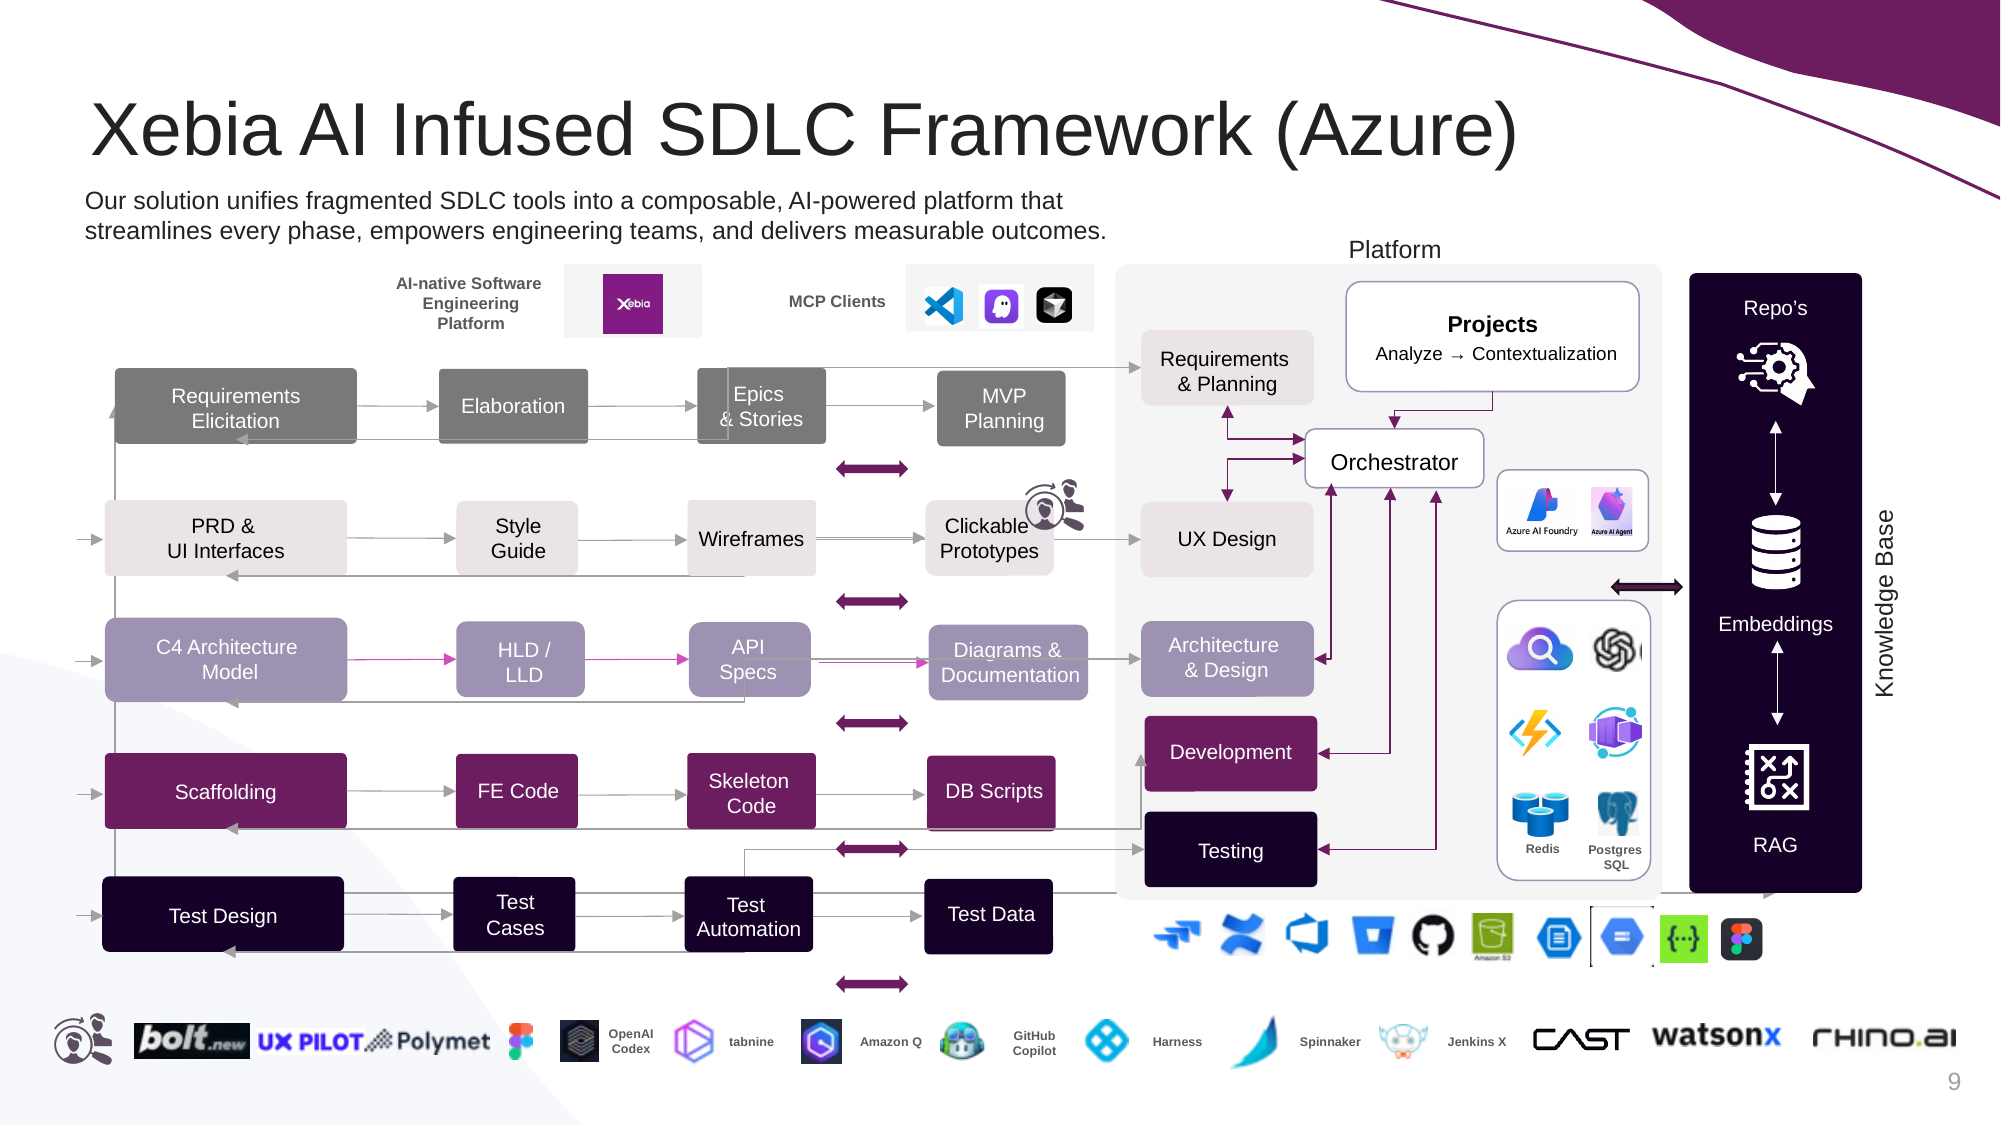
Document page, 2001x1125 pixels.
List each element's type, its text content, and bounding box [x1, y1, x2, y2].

picture [1589, 624, 1642, 672]
text_box Our solution unifies fragmented SDLC tools into a composable, AI-powered platform that streamlines every phase, empowers engineering teams, and delivers measurable outcomes. [68, 163, 1192, 225]
picture [1509, 710, 1562, 758]
picture [1720, 918, 1763, 961]
slide_number 9 [1909, 1035, 2000, 1125]
text_box Xebia AI Infused SDLC Framework (Azure) [90, 90, 1683, 172]
picture [602, 274, 663, 334]
picture [1506, 487, 1578, 536]
picture [1512, 792, 1569, 837]
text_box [53, 225, 1956, 1069]
picture [1589, 707, 1642, 760]
picture [1591, 487, 1633, 536]
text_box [925, 284, 1073, 329]
picture [1506, 625, 1574, 671]
